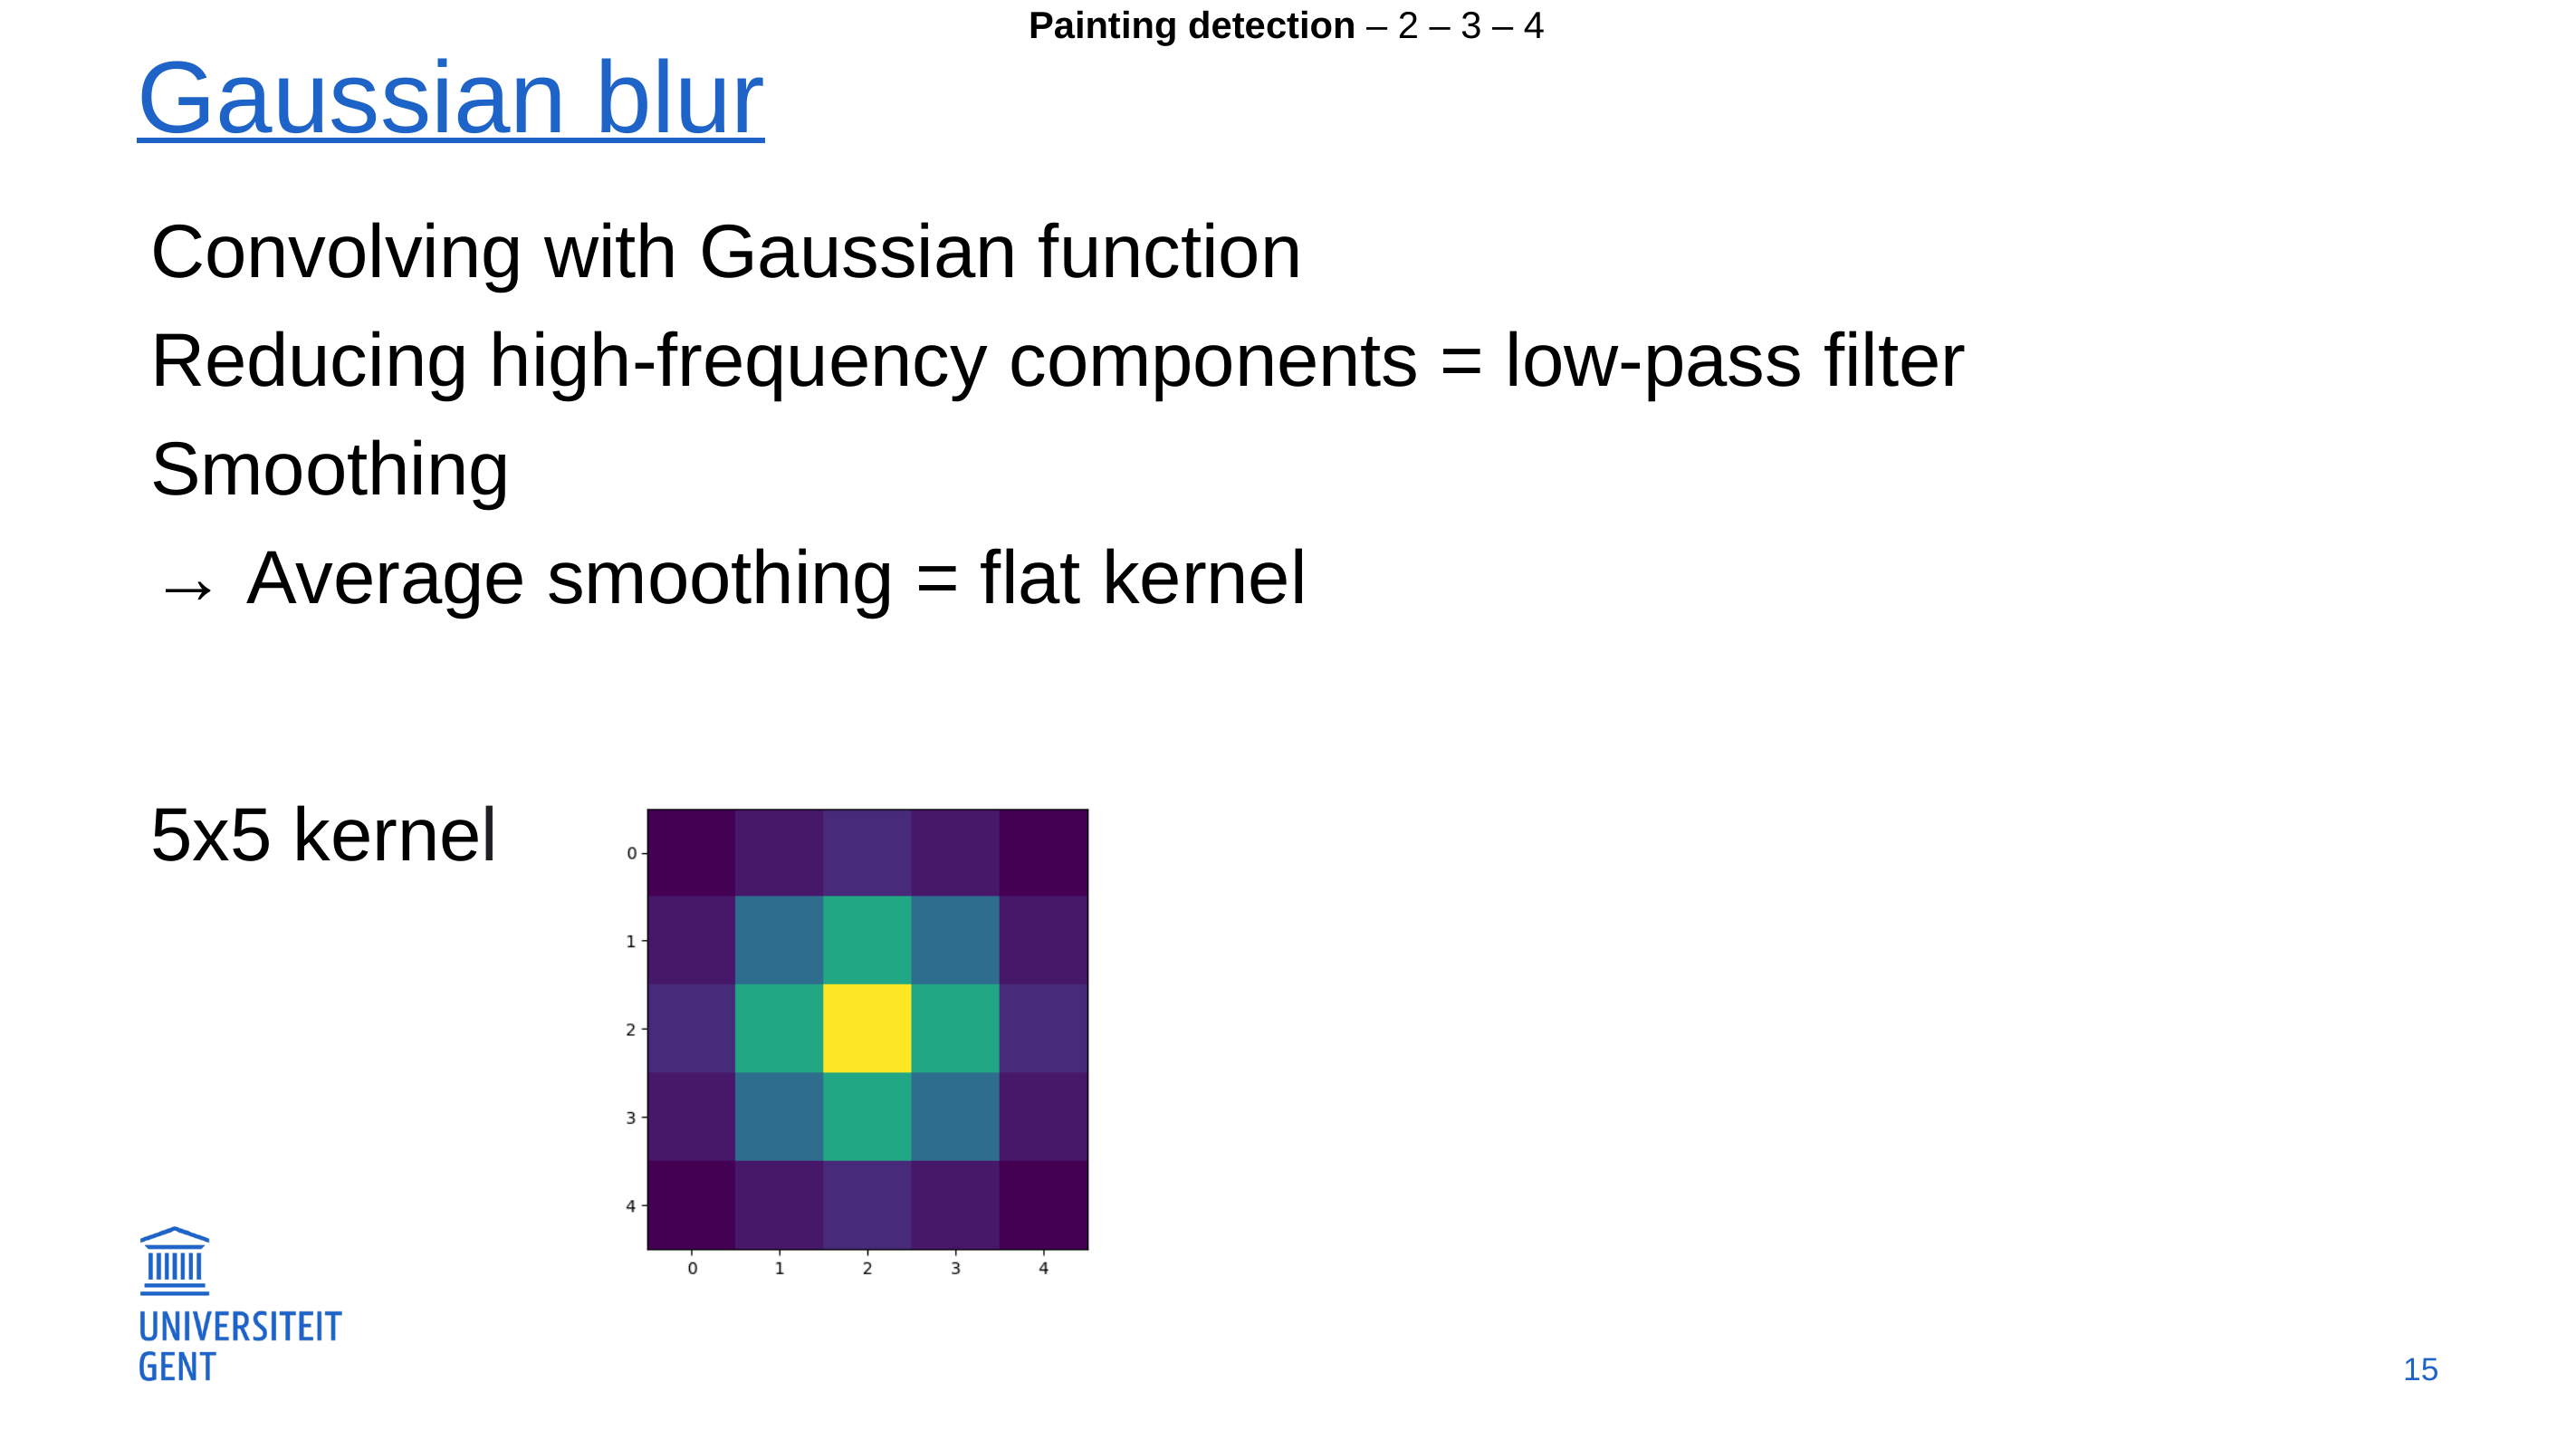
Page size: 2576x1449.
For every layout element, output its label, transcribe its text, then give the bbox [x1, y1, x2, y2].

title Gaussian blur [123, 37, 2456, 166]
list Convolving with Gaussian function Reducing high-frequency components = low-pass filter Smoothing → Average smoothing = flat kernel 5x5 kernel [124, 177, 2456, 1173]
text_box Painting detection – 2 – 3 – 4 [120, 0, 2454, 128]
picture [591, 740, 1116, 1300]
slide_number 15 [2315, 1329, 2453, 1407]
picture [72, 1174, 415, 1449]
